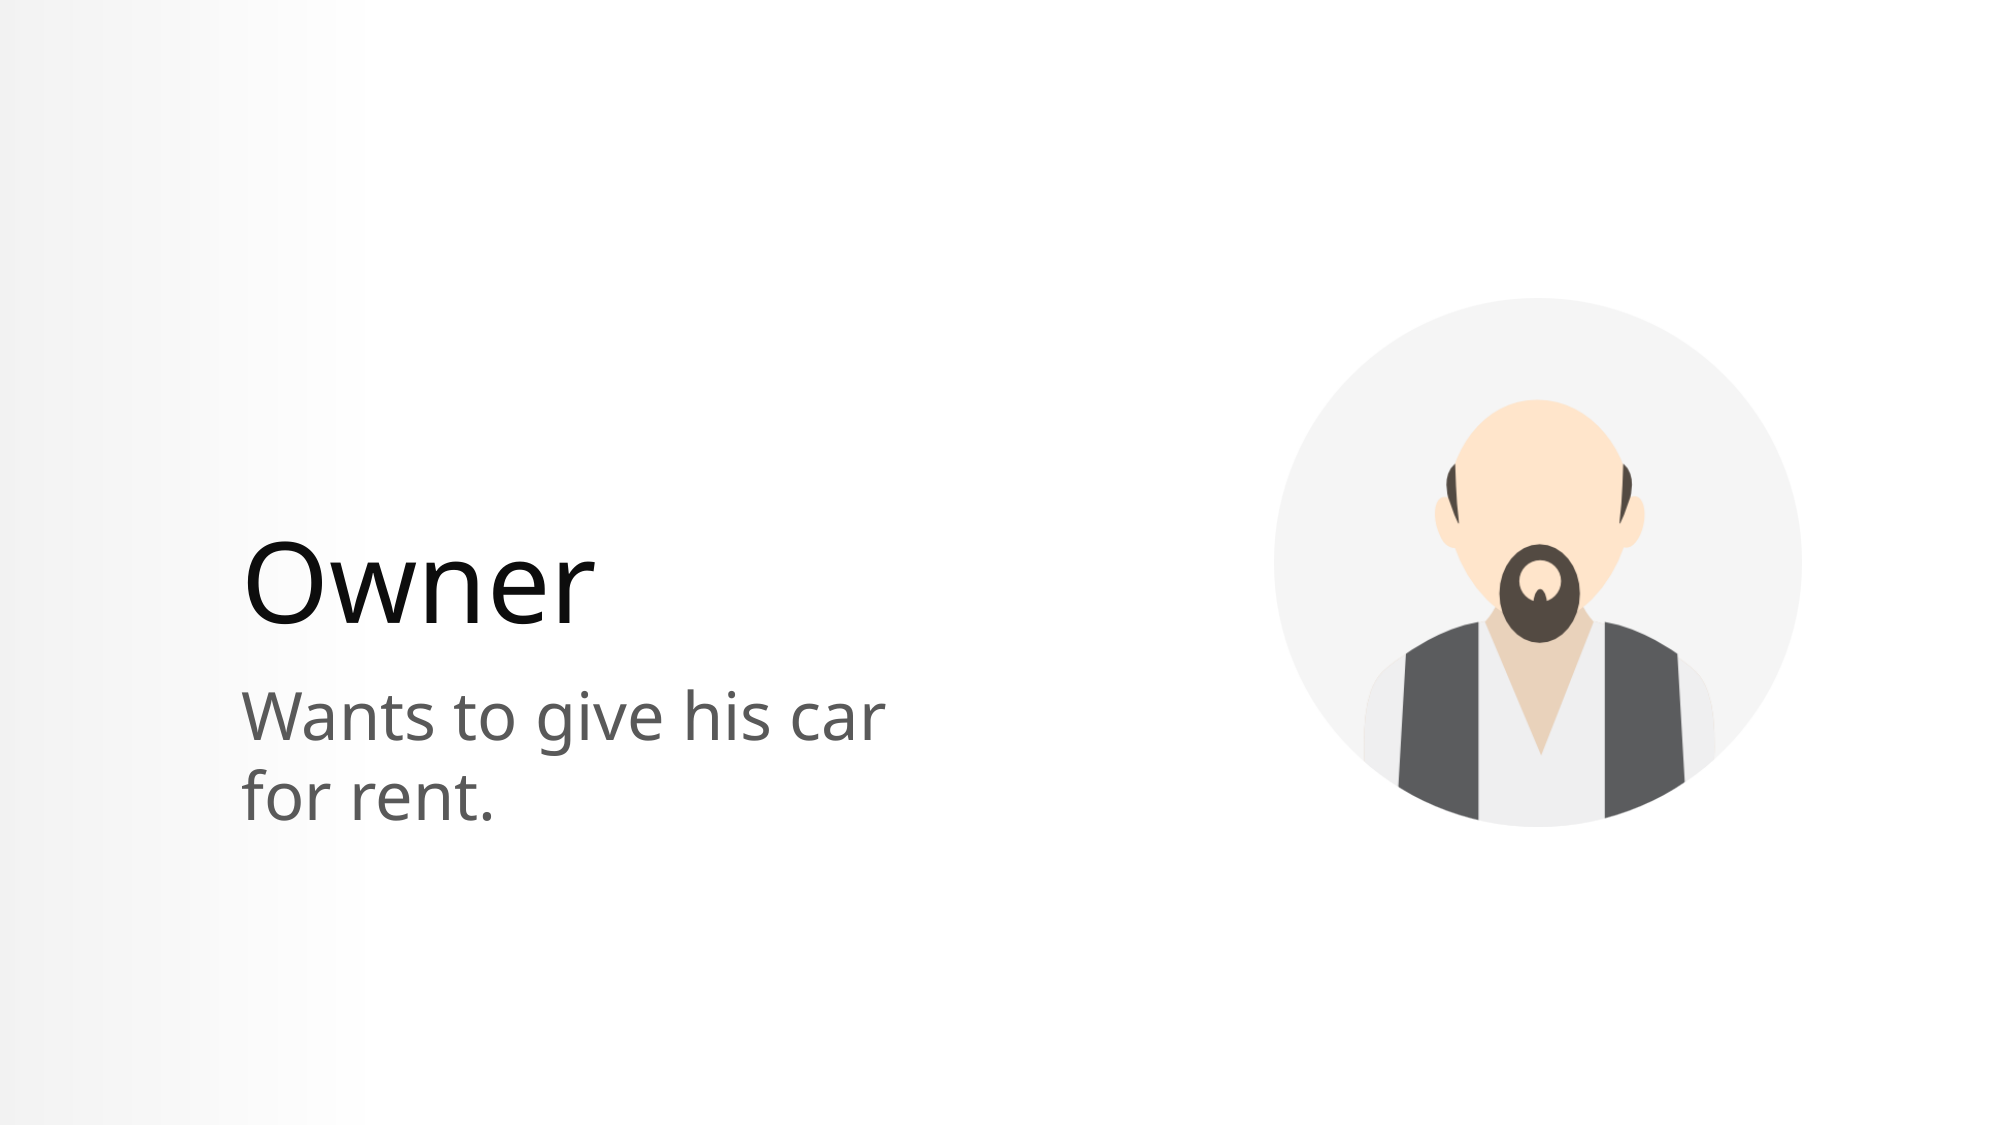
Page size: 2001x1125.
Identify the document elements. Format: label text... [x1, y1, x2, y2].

picture [1274, 298, 1802, 827]
text_box Wants to give his car for rent. [226, 666, 944, 842]
text_box Owner [226, 518, 754, 666]
